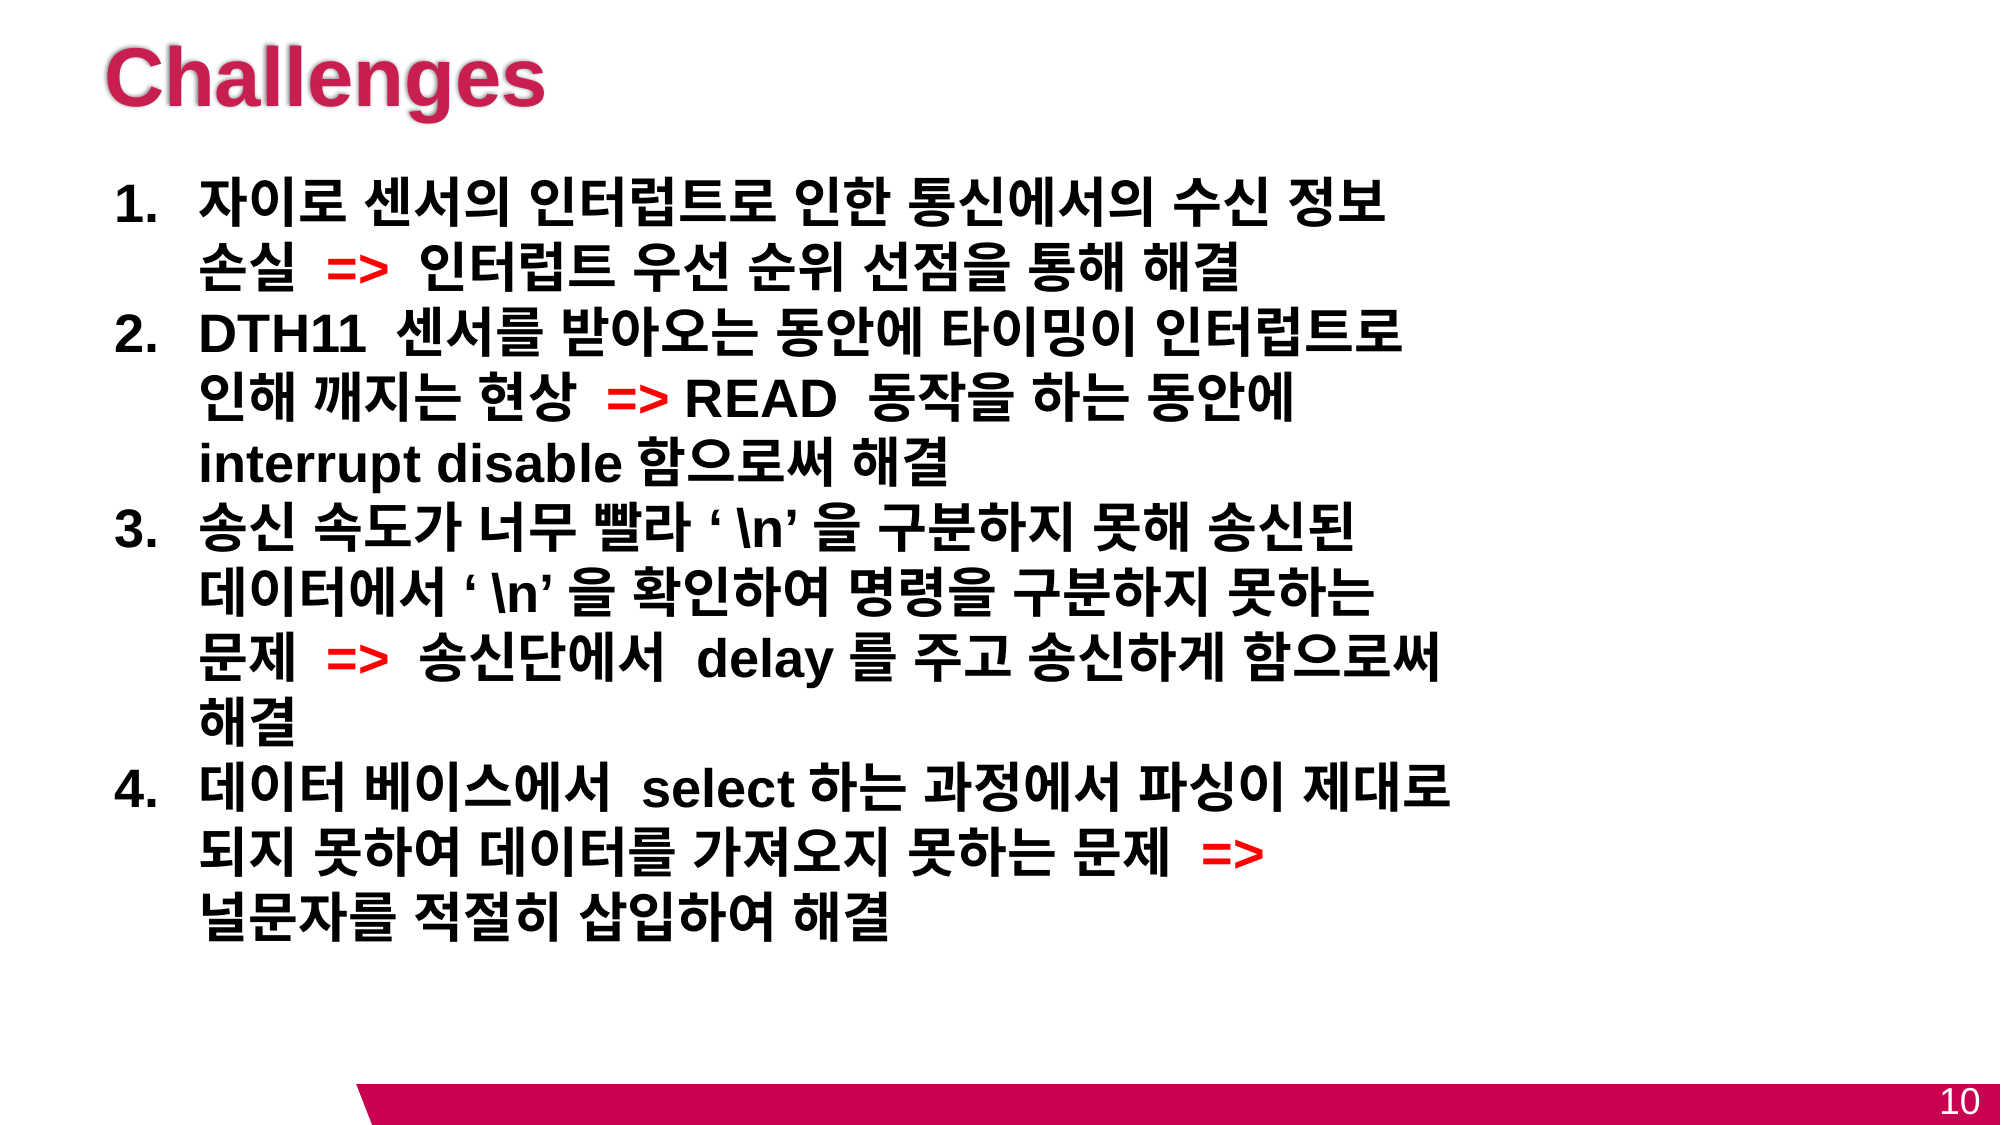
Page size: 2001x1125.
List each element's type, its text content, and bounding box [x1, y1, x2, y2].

text_box 자이로 센서의 인터럽트로 인한 통신에서의 수신 정보 손실 => 인터럽트 우선 순위 선점을 통해 해결 DTH11 센서를 받아오는 동안에 타이밍이 인터럽트로 인해 깨지는 현상 => READ 동작을 하는 동안에 interrupt disable함으로써 해결 송신 속도가 너무 빨라 ‘\n’을 구분하지 못해 송신된 데이터에서 ‘\n’을 확인하여 명령을 구분하지 못하는 문제 => 송신단에서 delay를 주고 송신하게 함으로써 해결 데이터 베이스에서 select하는 과정에서 파싱이 제대로 되지 못하여 데이터를 가져오지 못하는 문제 => 널문자를 적절히 삽입하여 해결 [89, 160, 1504, 956]
title Challenges [89, 19, 1473, 124]
slide_number 10 [1872, 1069, 1996, 1125]
